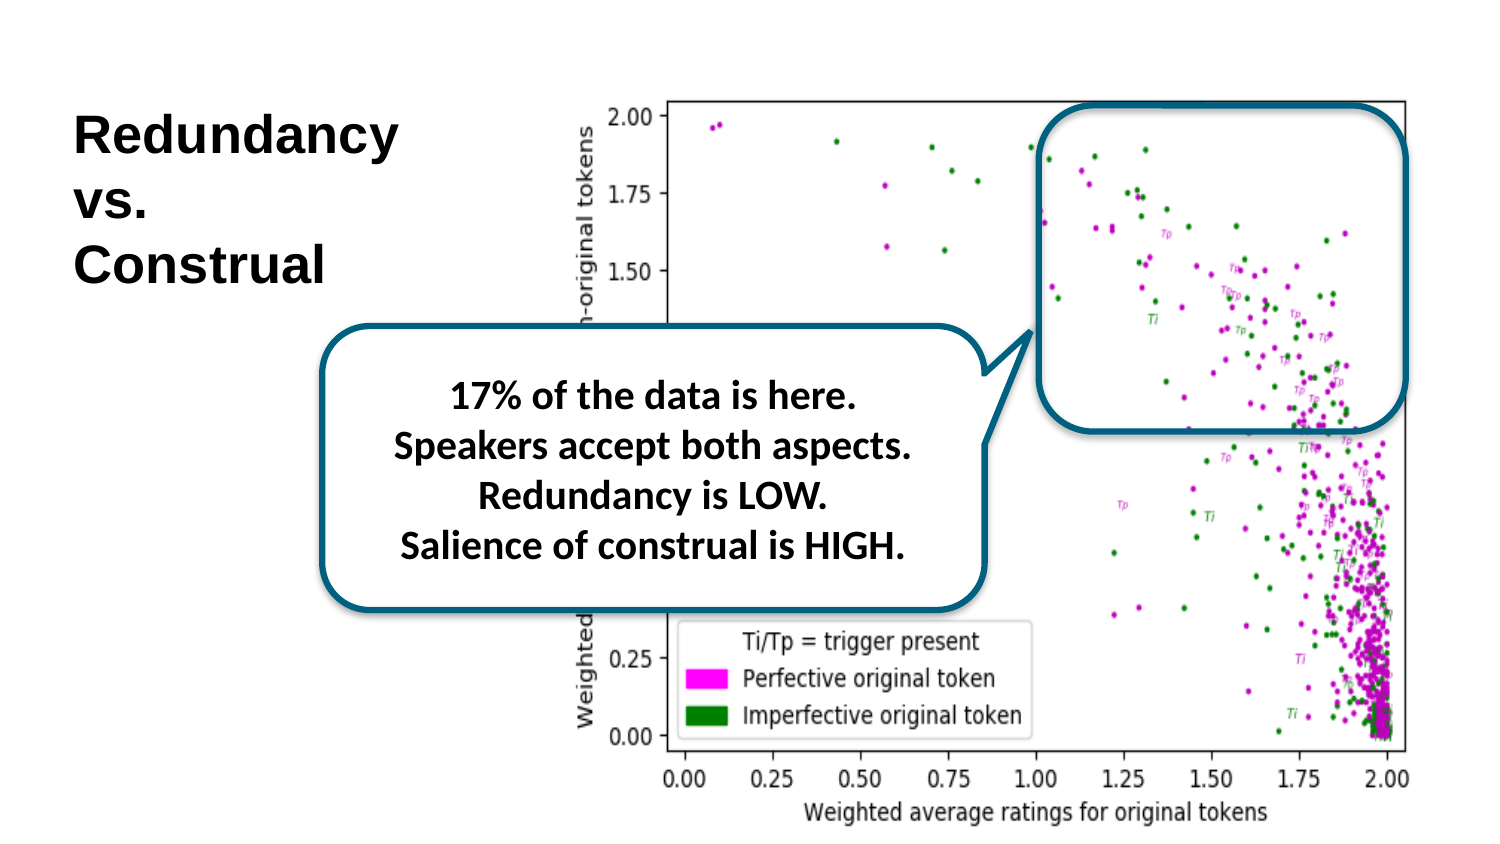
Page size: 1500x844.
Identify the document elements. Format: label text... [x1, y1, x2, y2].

picture [548, 0, 1500, 844]
title Redundancy vs. Construal [58, 57, 481, 302]
picture [548, 330, 1020, 606]
text_box 17% of the data is here. Speakers accept both aspects. Redundancy is LOW. Salience of construal is HIGH. [322, 326, 543, 610]
